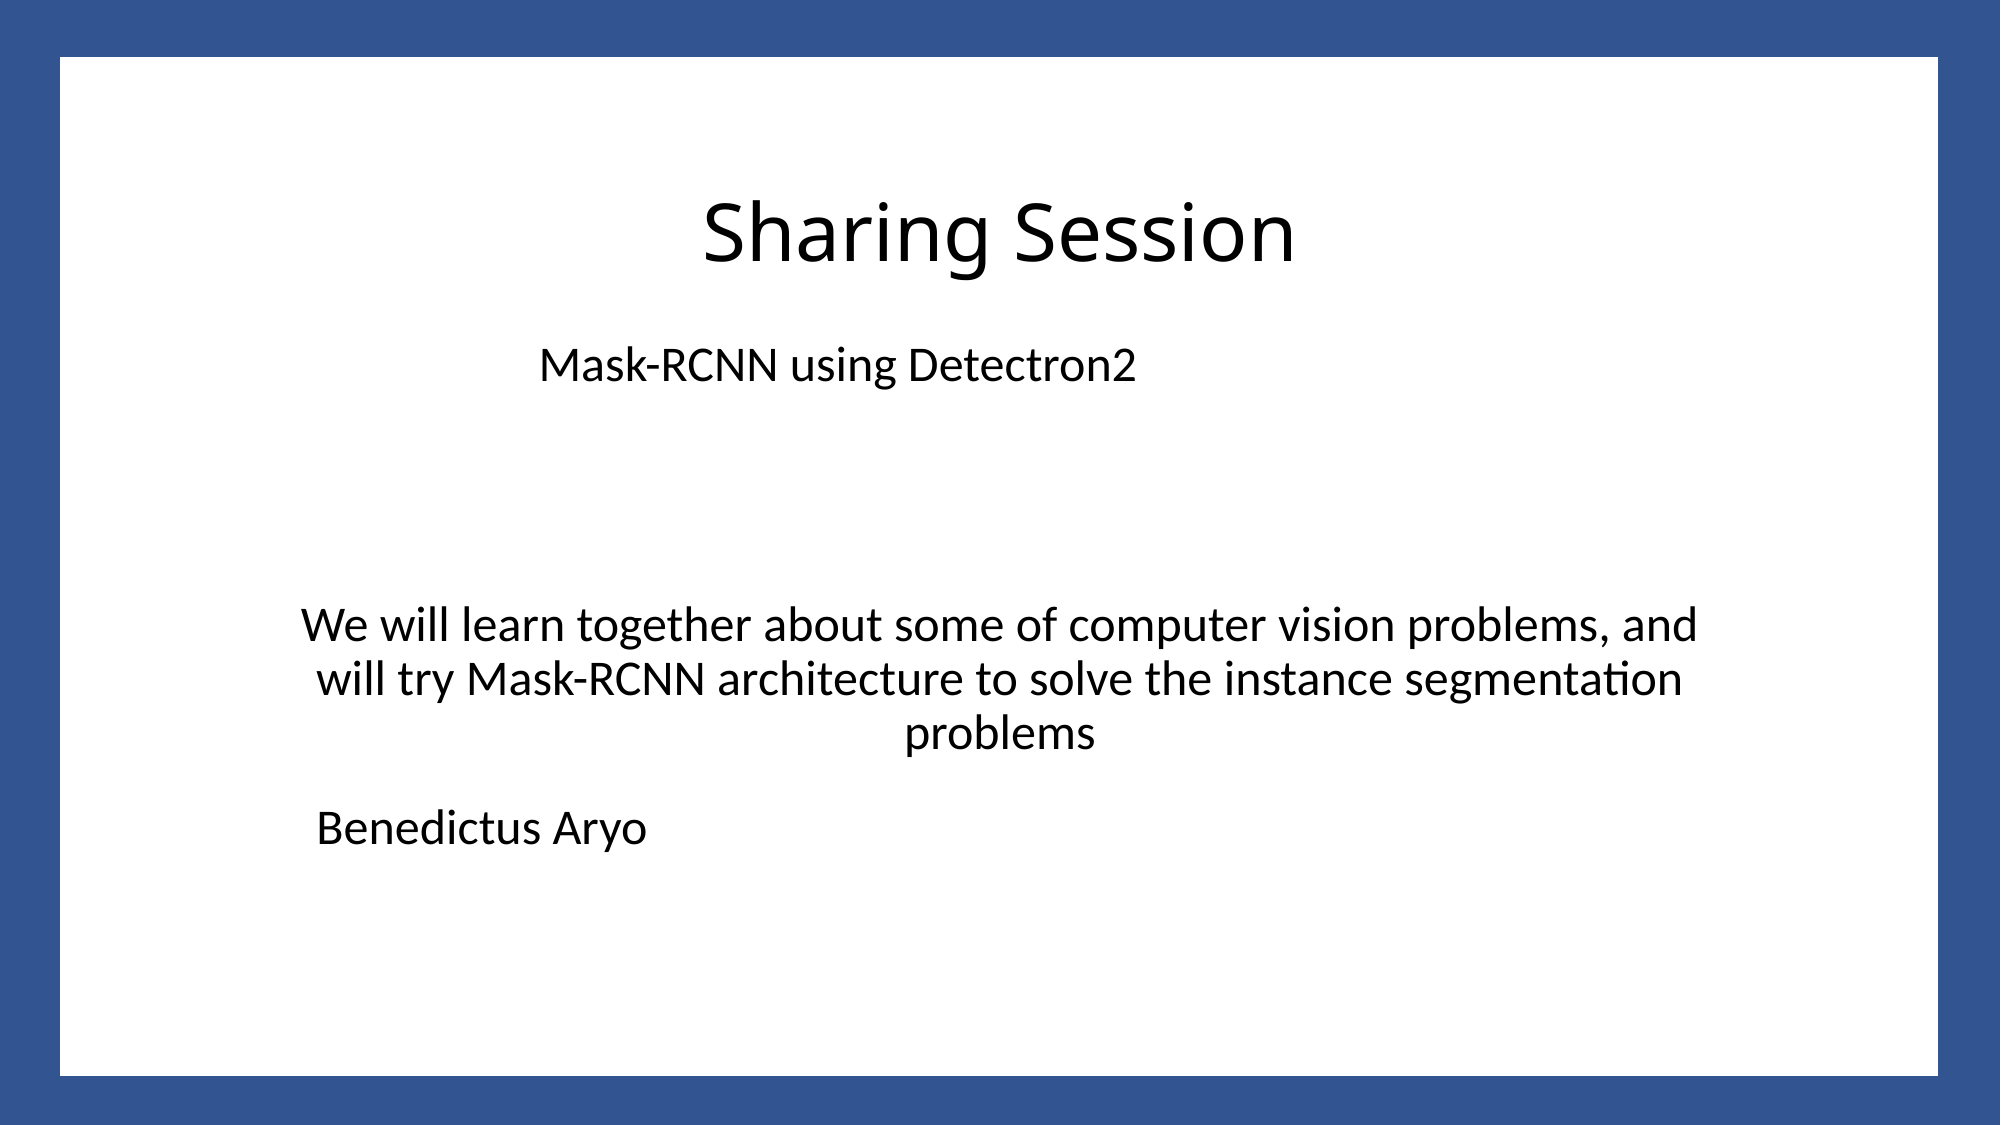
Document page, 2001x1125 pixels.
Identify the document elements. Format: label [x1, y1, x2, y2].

text_box [28, 24, 1970, 1109]
